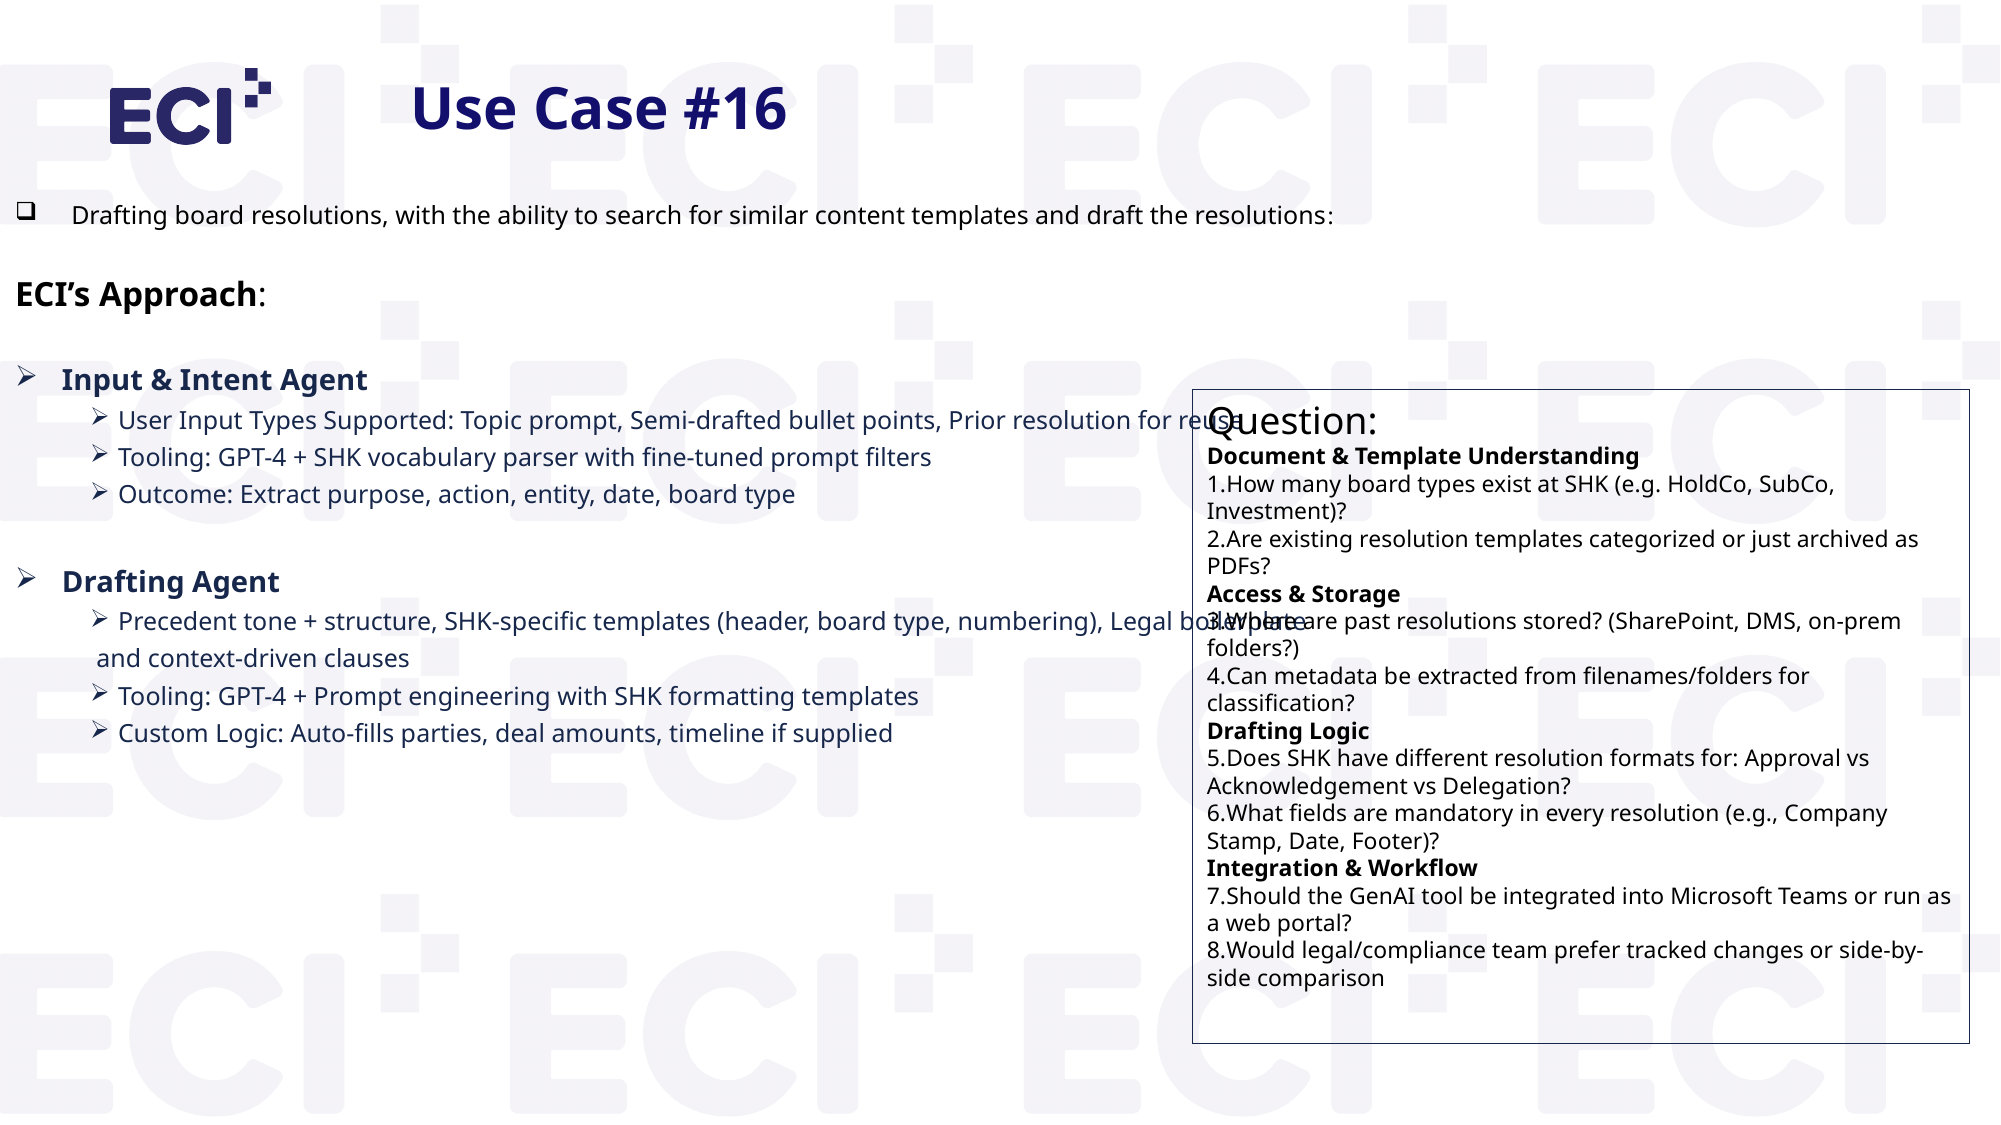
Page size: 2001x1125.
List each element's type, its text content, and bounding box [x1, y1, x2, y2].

text_box Drafting board resolutions, with the ability to search for similar content templates and draft the resolutions: ECI’s Approach: Input & Intent Agent User Input Types Supported: Topic prompt, Semi-drafted bullet points, Prior resolution for reuse Tooling: GPT-4 + SHK vocabulary parser with fine-tuned prompt filters Outcome: Extract purpose, action, entity, date, board type Drafting Agent Precedent tone + structure, SHK-specific templates (header, board type, numbering), Legal boilerplate and context-driven clauses Tooling: GPT-4 + Prompt engineering with SHK formatting templates Custom Logic: Auto-fills parties, deal amounts, timeline if supplied [0, 187, 2000, 1125]
text_box Use Case #16 [372, 79, 827, 143]
picture [0, 0, 2001, 1121]
text_box Question: Document & Template Understanding How many board types exist at SHK (e.g. HoldCo, SubCo, Investment)? Are existing resolution templates categorized or just archived as PDFs? Access & Storage Where are past resolutions stored? (SharePoint, DMS, on-prem folders?) Can metadata be extracted from filenames/folders for classification? Drafting Logic Does SHK have different resolution formats for: Approval vs Acknowledgement vs Delegation? What fields are mandatory in every resolution (e.g., Company Stamp, Date, Footer)? Integration & Workflow Should the GenAI tool be integrated into Microsoft Teams or run as a web portal? Would legal/compliance team prefer tracked changes or side-by-side comparison [1192, 389, 1970, 1044]
